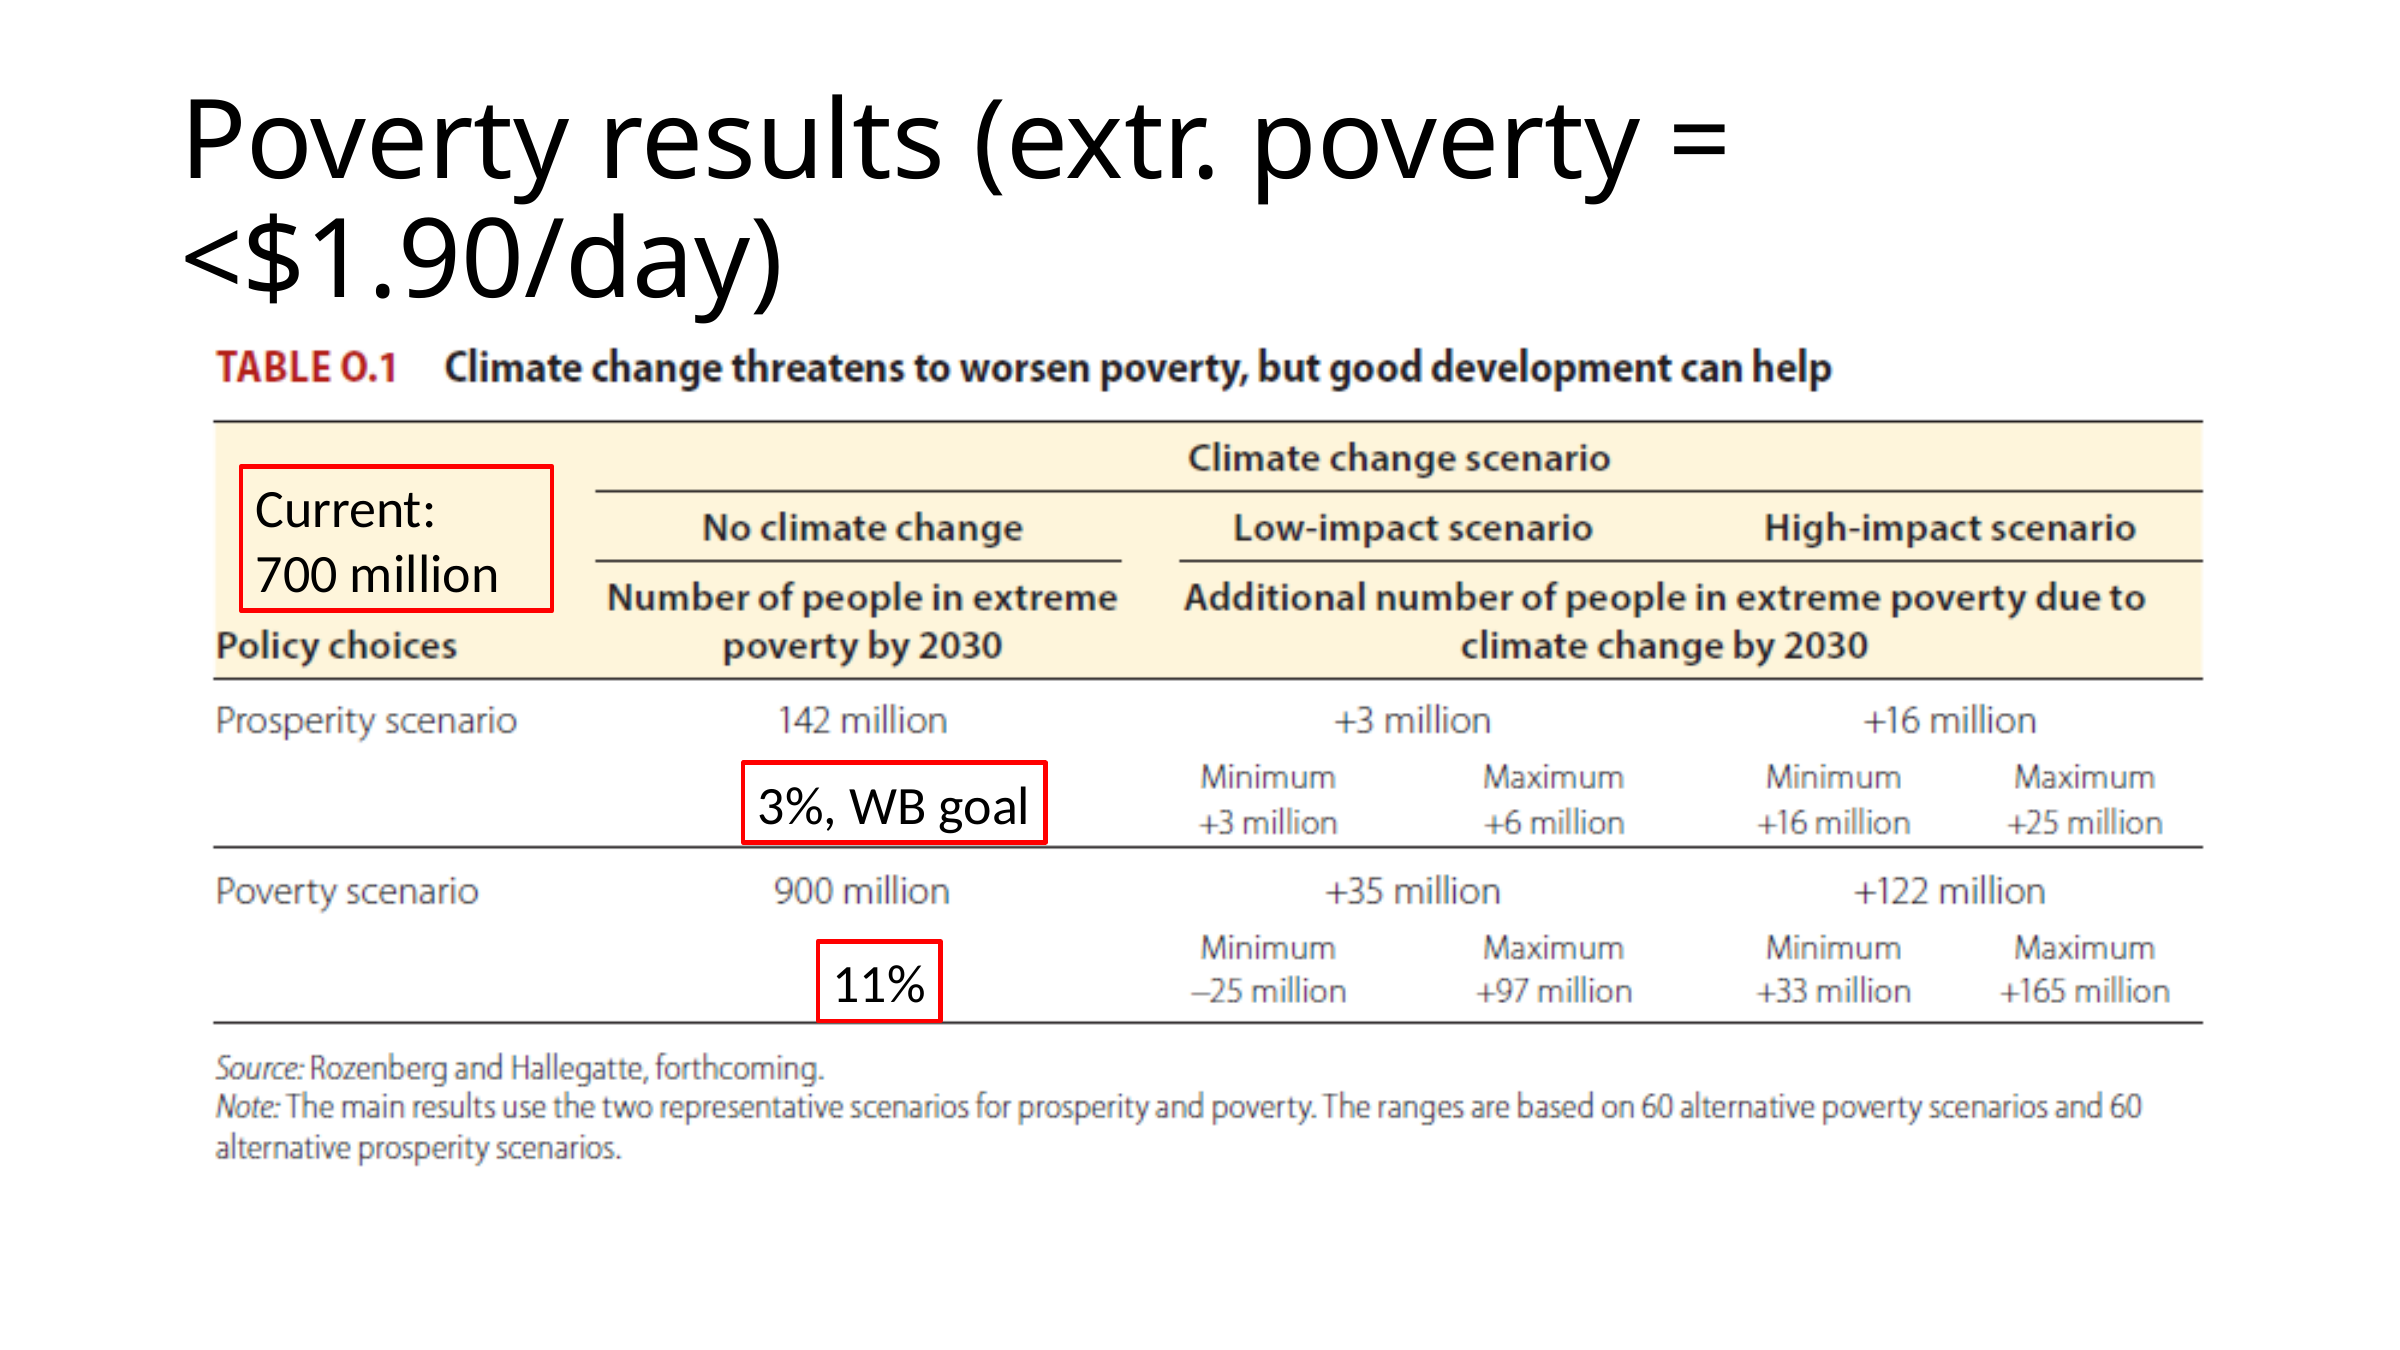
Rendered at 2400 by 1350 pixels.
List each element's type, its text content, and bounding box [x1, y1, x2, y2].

title Poverty results (extr. poverty = <$1.90/day) [165, 71, 2235, 333]
picture [178, 332, 2235, 1193]
